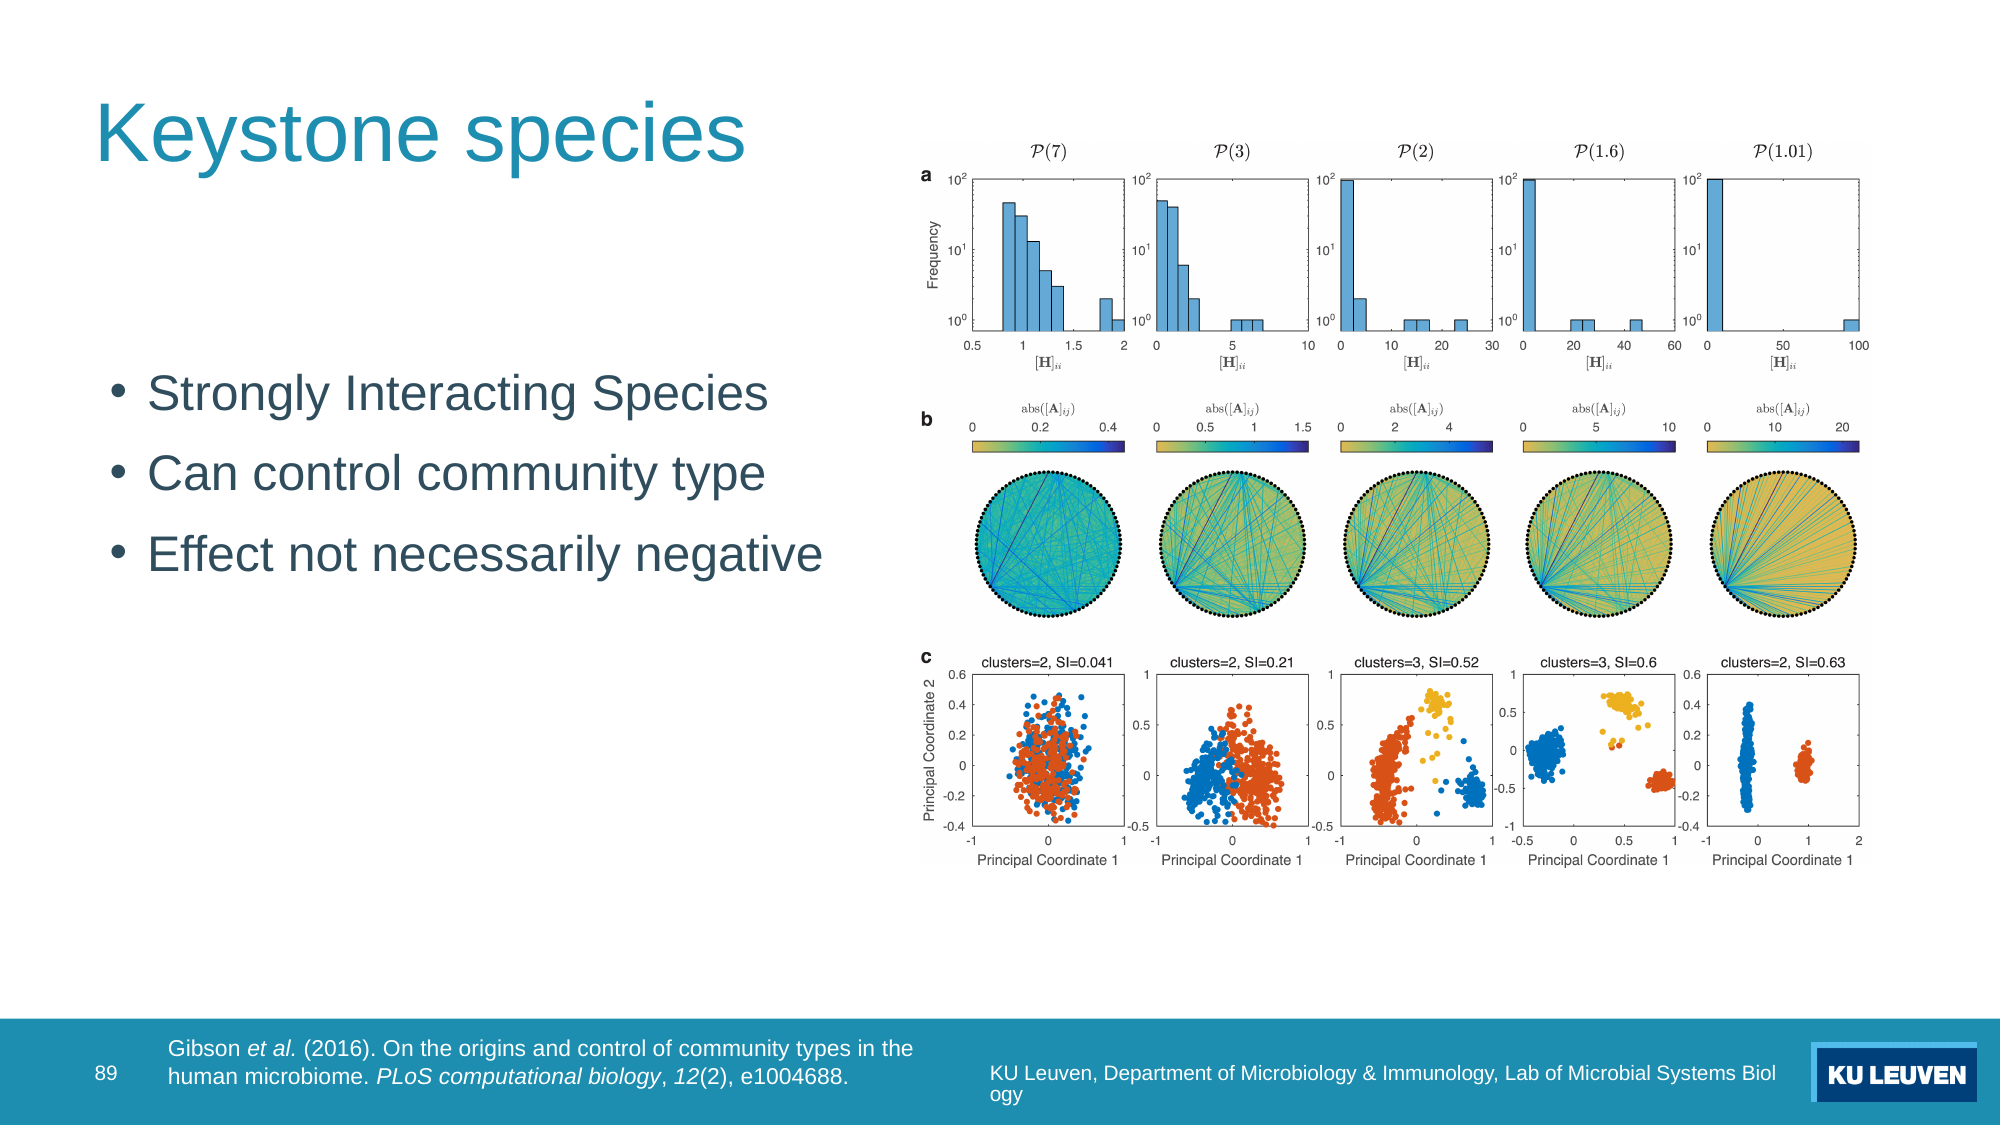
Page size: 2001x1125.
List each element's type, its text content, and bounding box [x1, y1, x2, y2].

footer KU Leuven, Department of Microbiology & Immunology, Lab of Microbial Systems Biology [989, 1018, 1809, 1125]
picture [919, 141, 1871, 870]
picture [1811, 1042, 1977, 1102]
text_box Gibson et al. (2016). On the origins and control of community types in the human microbiome. PLoS computational biology, 12(2), e1004688. [153, 1026, 977, 1097]
slide_number 89 [94, 1018, 201, 1125]
title Keystone species [94, 33, 1906, 223]
list Strongly Interacting Species Can control community type Effect not necessarily negative [94, 271, 1906, 1004]
